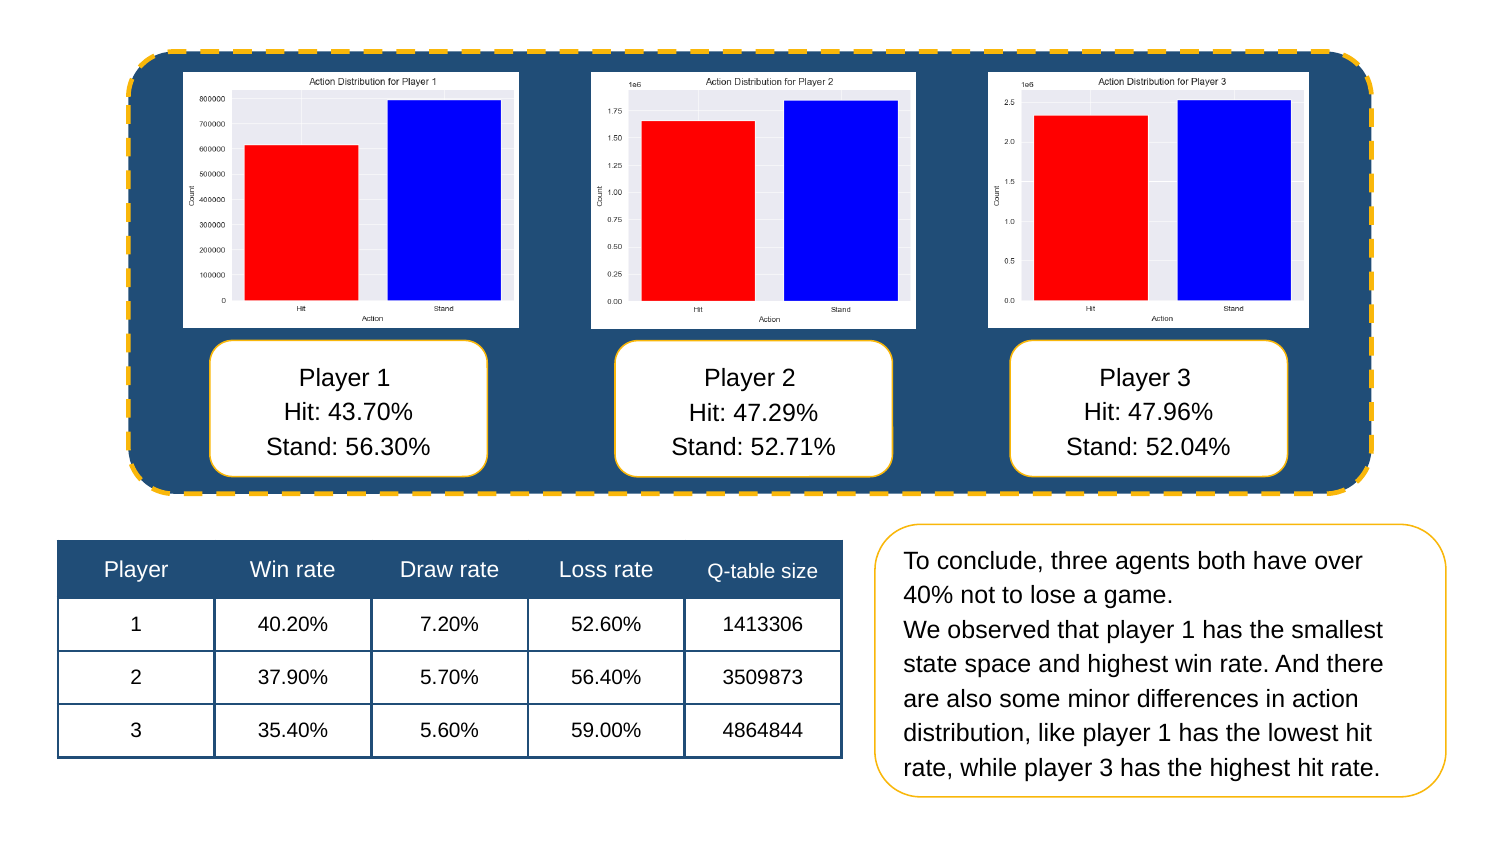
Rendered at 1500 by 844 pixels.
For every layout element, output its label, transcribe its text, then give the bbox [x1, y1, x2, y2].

table_cell 7.20% [373, 599, 527, 650]
table_cell 52.60% [529, 599, 683, 650]
table_cell 4864844 [686, 705, 840, 756]
text_box Player 3 Hit: 47.96% Stand: 52.04% [1010, 340, 1288, 477]
table_header Win rate [216, 542, 370, 596]
table_cell 5.60% [373, 705, 527, 756]
table_cell 2 [59, 652, 213, 703]
text_box [128, 51, 1372, 494]
table_cell 5.70% [373, 652, 527, 703]
table_cell 1 [59, 599, 213, 650]
text_box To conclude, three agents both have over 40% not to lose a game. We observed that player 1 has the smallest state space and highest win rate. And there are also some minor differences in action distribution, like player 1 has the lowest hit rate, while player 3 has the highest hit rate. [874, 524, 1446, 797]
table_cell 3 [59, 705, 213, 756]
table_cell 3509873 [686, 652, 840, 703]
table_cell 35.40% [216, 705, 370, 756]
picture [988, 72, 1310, 329]
table_cell 1413306 [686, 599, 840, 650]
table_header Draw rate [373, 542, 527, 596]
table_cell 37.90% [216, 652, 370, 703]
table_cell 59.00% [529, 705, 683, 756]
picture [183, 72, 519, 329]
table_cell 56.40% [529, 652, 683, 703]
picture [591, 72, 917, 329]
table_cell 40.20% [216, 599, 370, 650]
text_box Player 2 Hit: 47.29% Stand: 52.71% [615, 340, 893, 477]
table_header Player [59, 542, 213, 596]
table_header Loss rate [529, 542, 683, 596]
table_header Q-table size [686, 542, 840, 596]
text_box Player 1 Hit: 43.70% Stand: 56.30% [209, 340, 488, 477]
